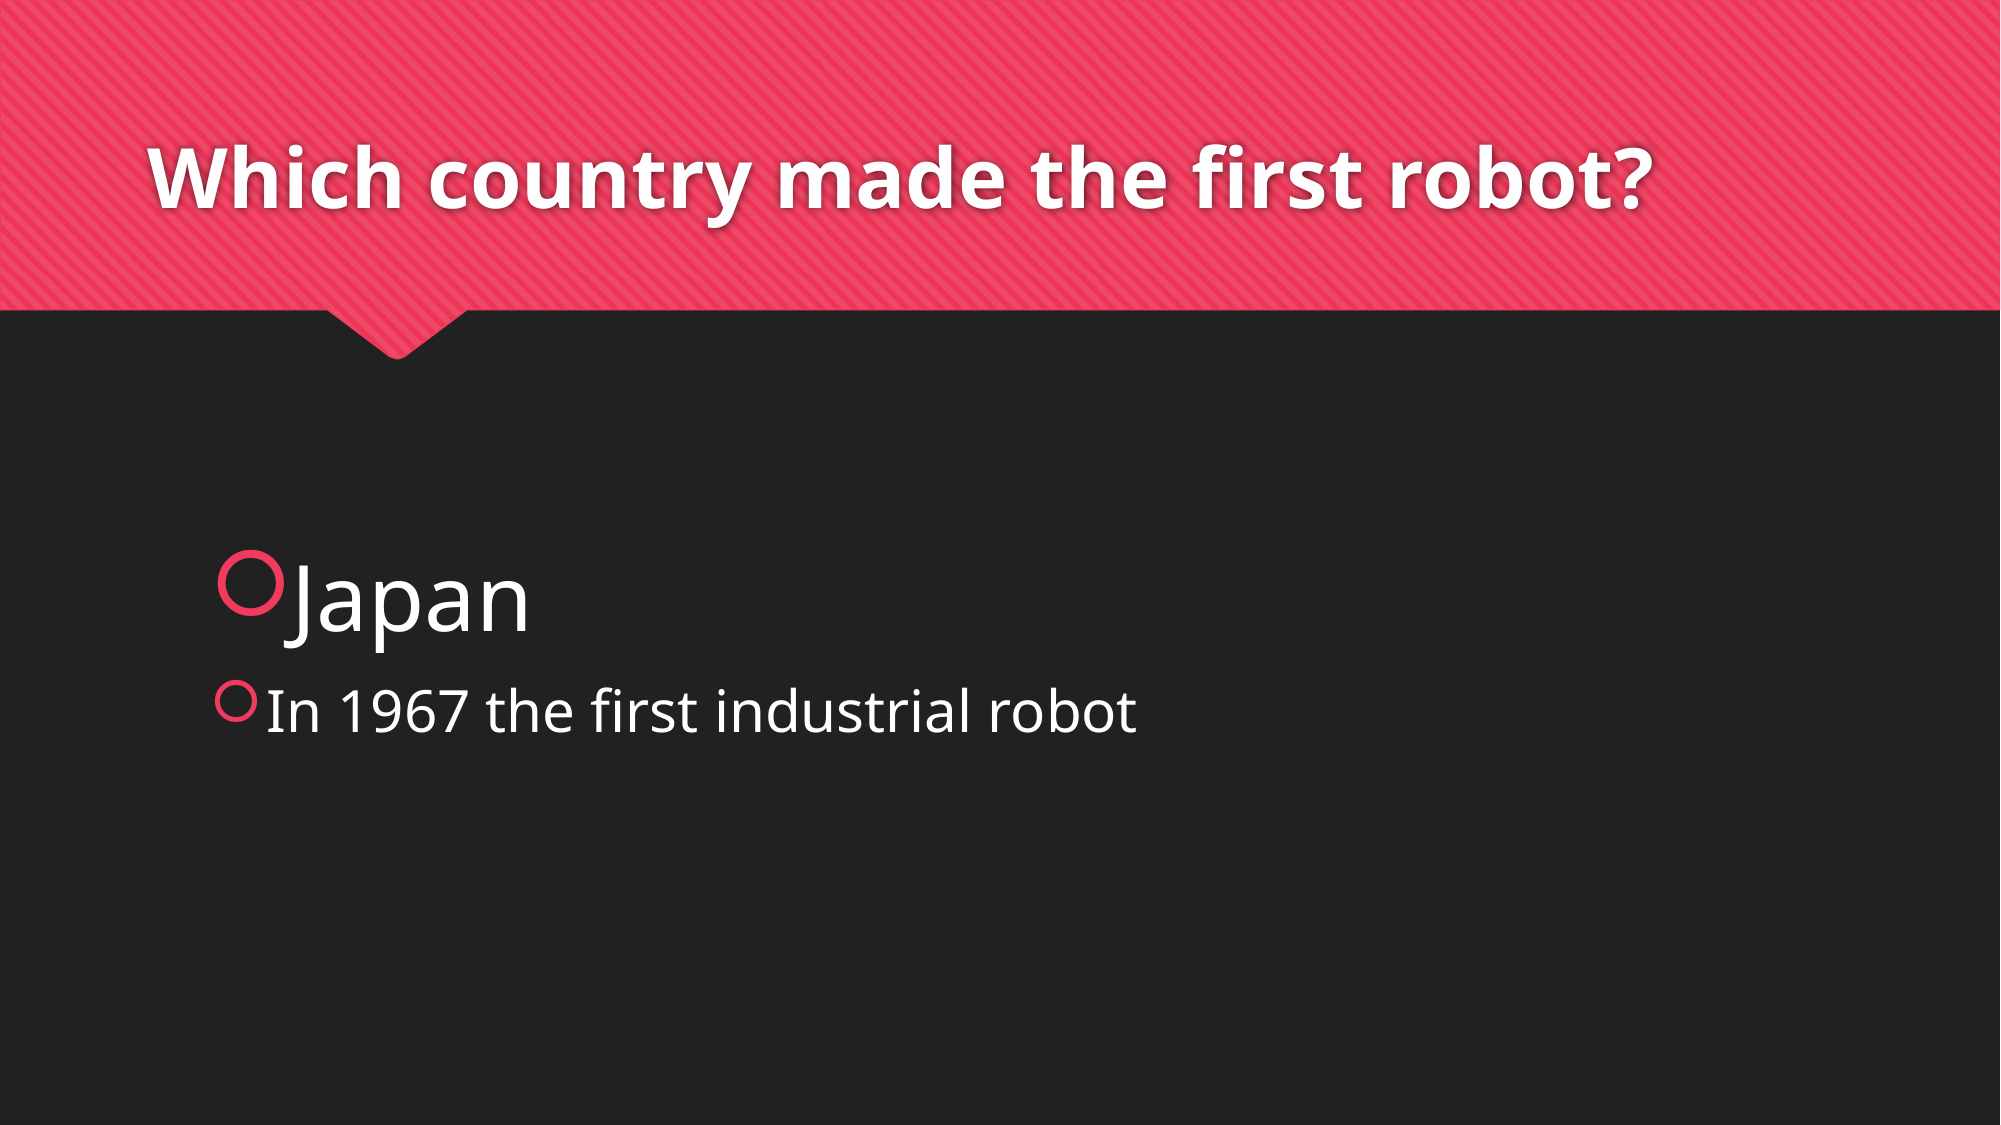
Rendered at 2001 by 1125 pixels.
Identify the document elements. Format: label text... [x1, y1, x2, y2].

title Which country made the first robot? [132, 73, 1868, 233]
text_box Japan In 1967 the first industrial robot [195, 532, 1664, 846]
